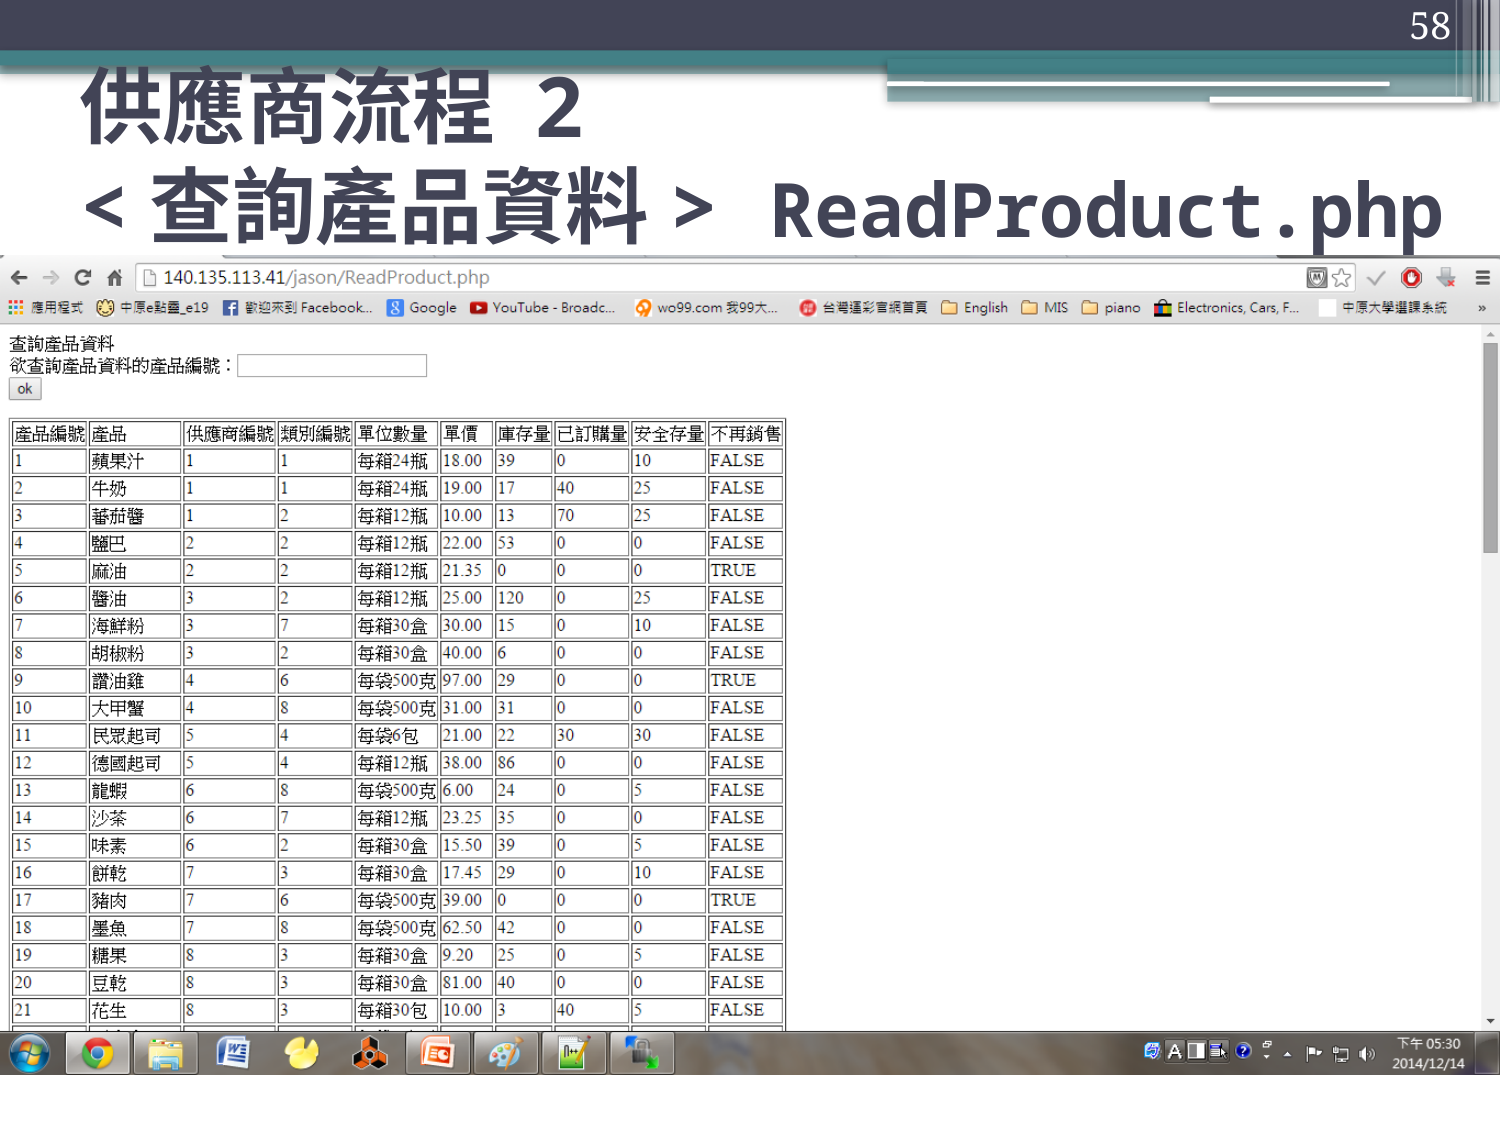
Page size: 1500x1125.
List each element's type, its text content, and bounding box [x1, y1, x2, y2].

slide_number 58 [1341, 0, 1466, 61]
text_box 供應商流程 2 <查詢產品資料> ReadProduct.php [64, 66, 1471, 242]
picture [0, 255, 1500, 1076]
